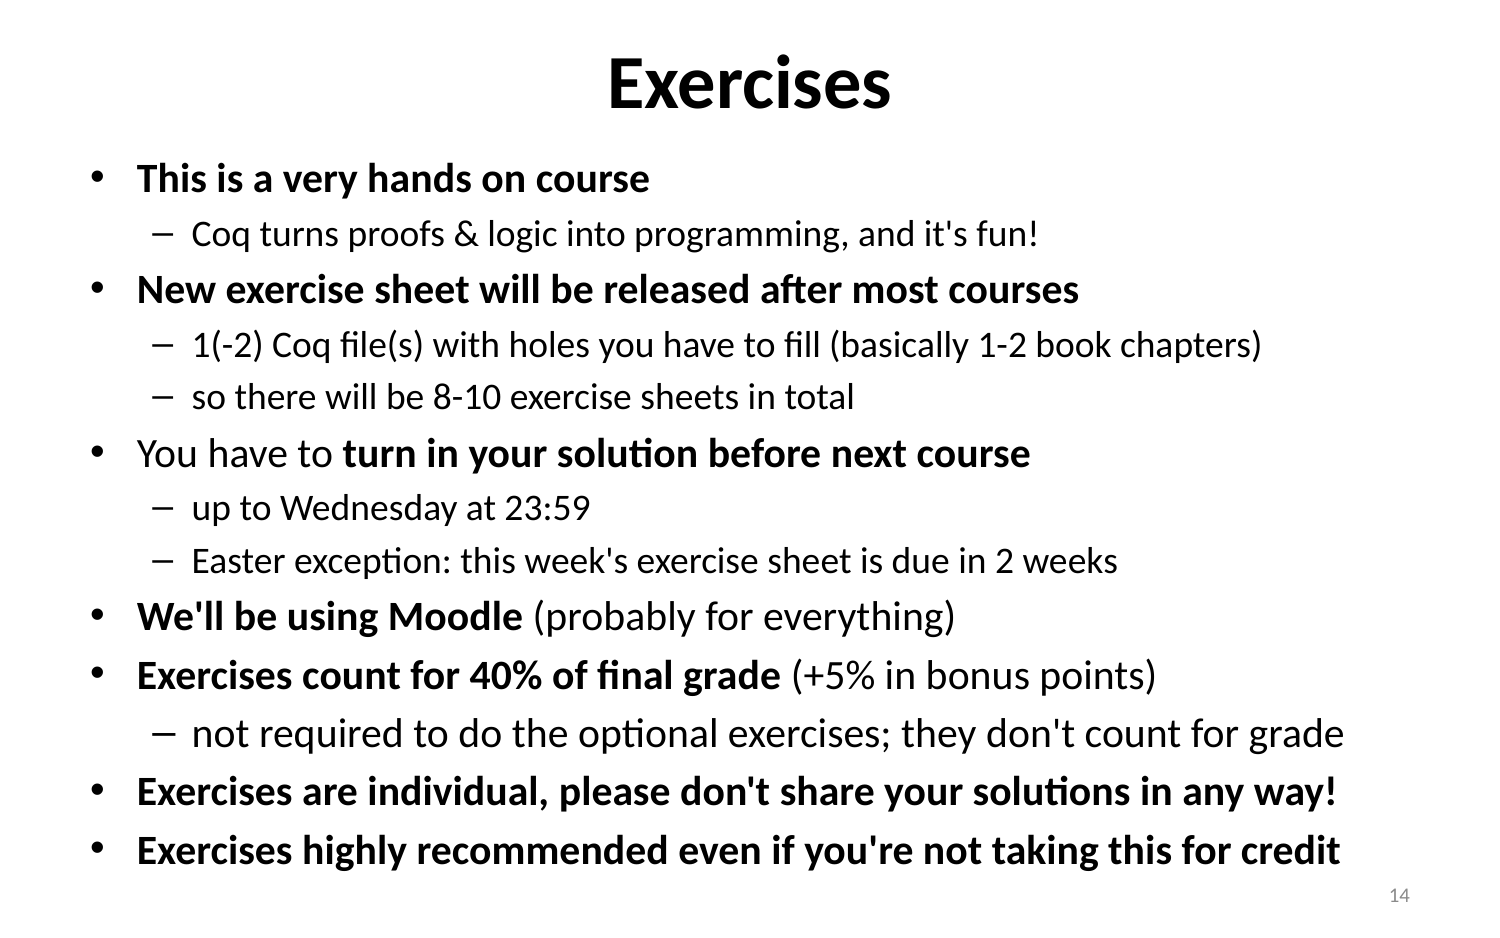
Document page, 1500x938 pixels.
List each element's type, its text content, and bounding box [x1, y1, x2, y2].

slide_number 14 [1074, 868, 1425, 919]
list This is a very hands on course Coq turns proofs & logic into programming, and it's fun! New exercise sheet will be released after most courses 1(-2) Coq file(s) with holes you have to fill (basically 1-2 book chapters) so there will be 8-10 exercise sheets in total You have to turn in your solution before next course up to Wednesday at 23:59 Easter exception: this week's exercise sheet is due in 2 weeks We'll be using Moodle (probably for everything) Exercises count for 40% of final grade (+5% in bonus points) not required to do the optional exercises; they don't count for grade Exercises are individual, please don't share your solutions in any way! Exercises highly recommended even if you're not taking this for credit [75, 143, 1425, 882]
title Exercises [75, 0, 1425, 143]
